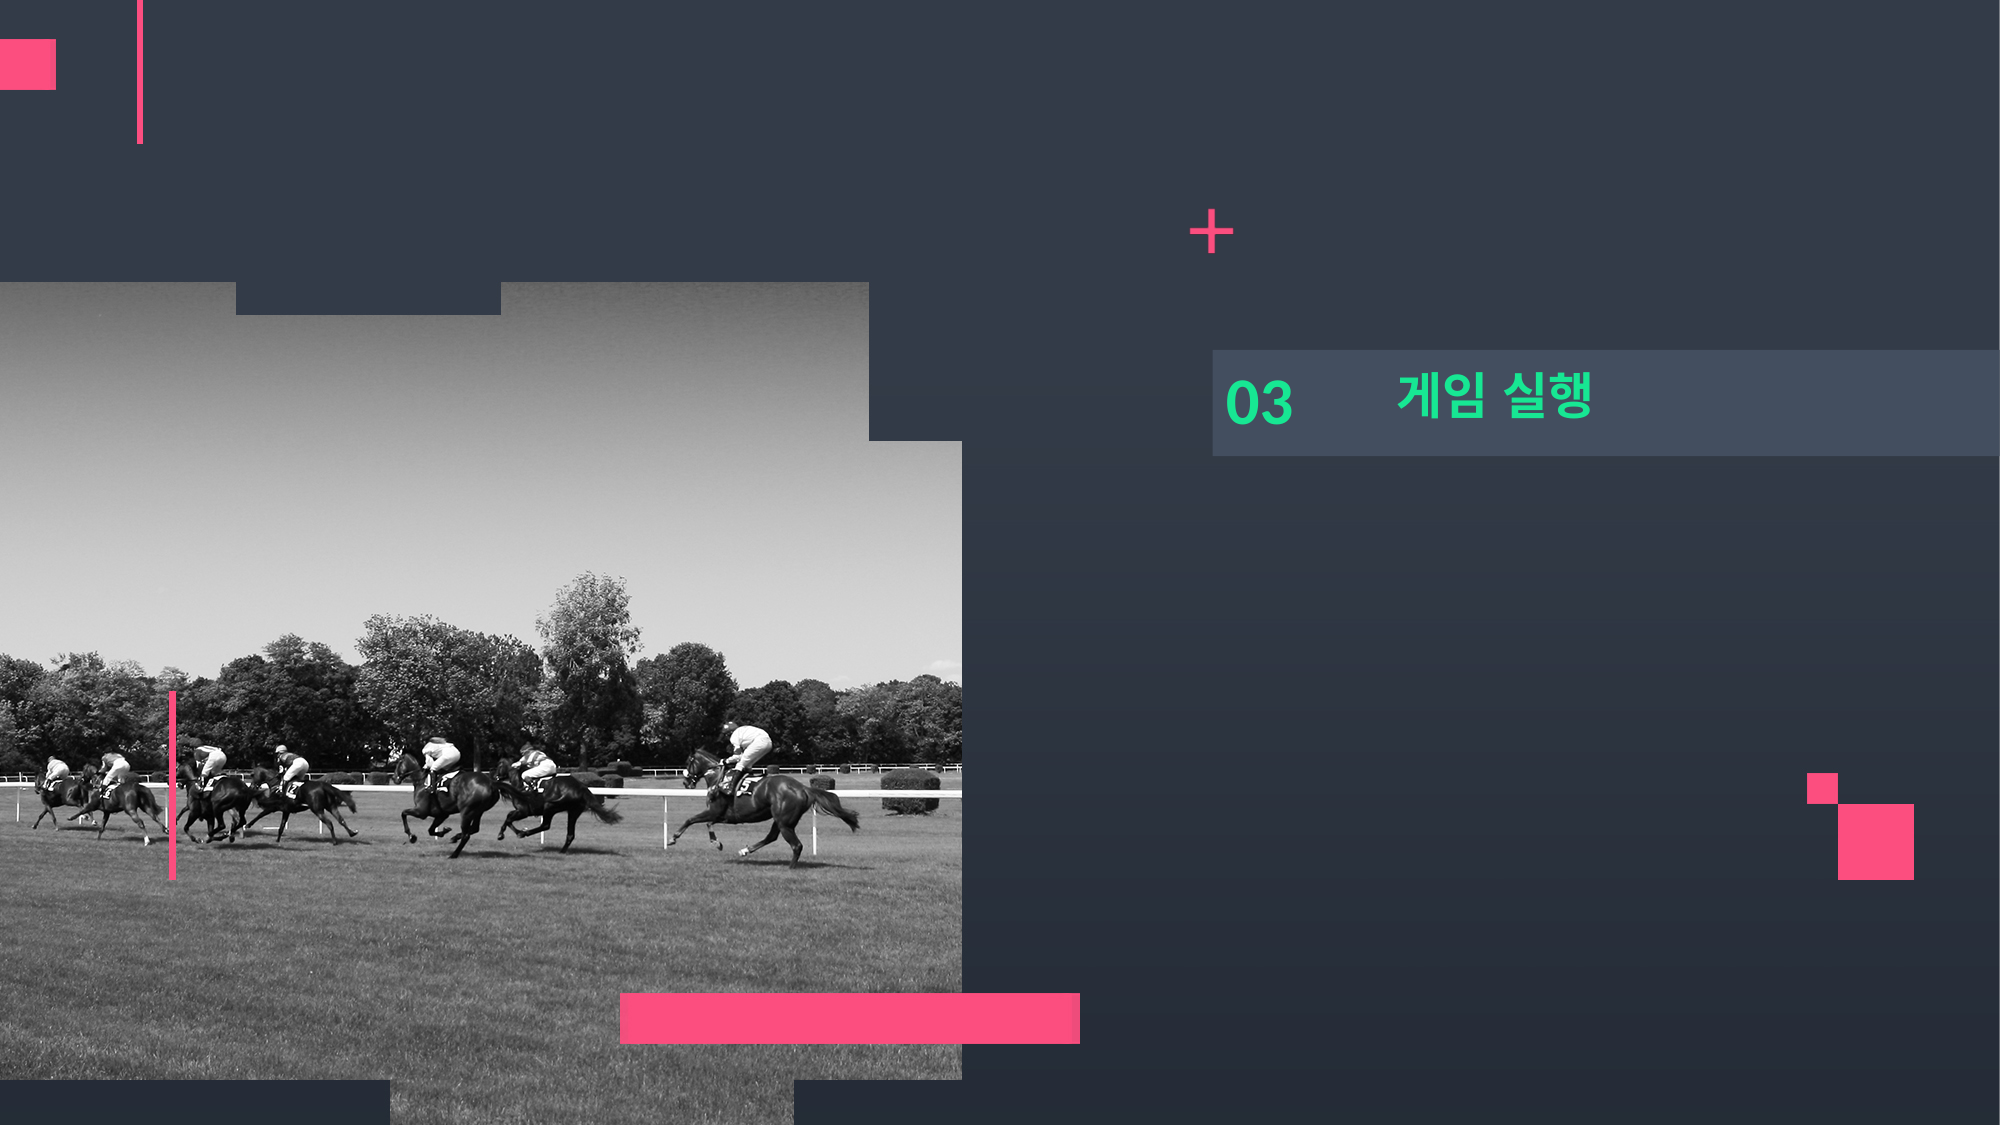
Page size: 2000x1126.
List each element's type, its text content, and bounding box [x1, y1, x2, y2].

picture [0, 0, 2000, 1125]
text_box 03 [1200, 349, 1319, 445]
text_box [1210, 348, 2000, 458]
text_box 게임 실행 [1294, 356, 1697, 432]
